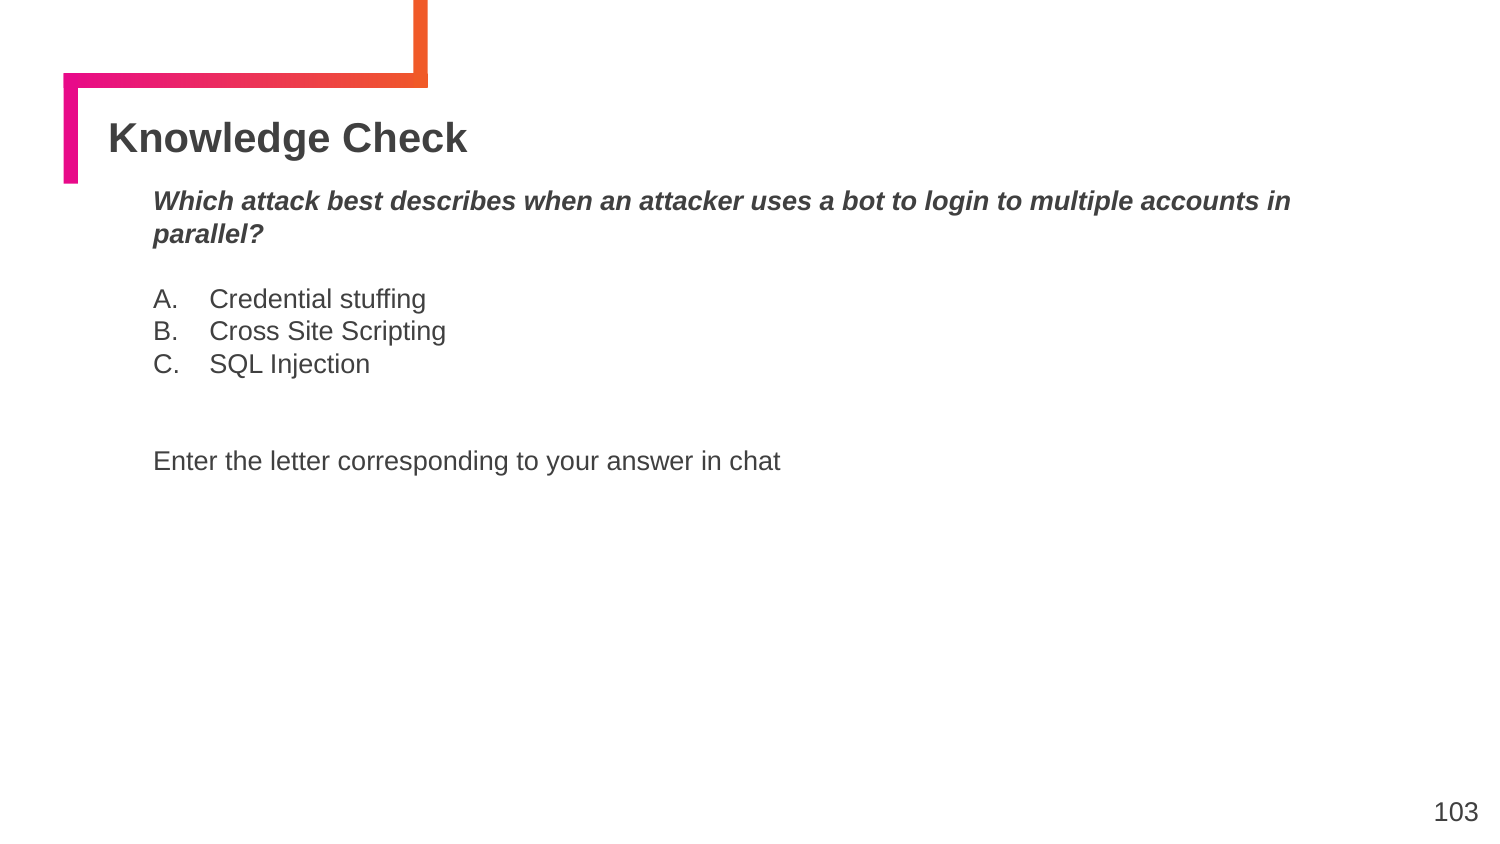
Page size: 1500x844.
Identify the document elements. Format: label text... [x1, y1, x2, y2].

slide_number 103 [1403, 779, 1494, 844]
subtitle Which attack best describes when an attacker uses a bot to login to multiple accounts in parallel? Credential stuffing Cross Site Scripting SQL Injection Enter the letter corresponding to your answer in chat [100, 168, 1352, 690]
title Knowledge Check [100, 117, 1455, 169]
